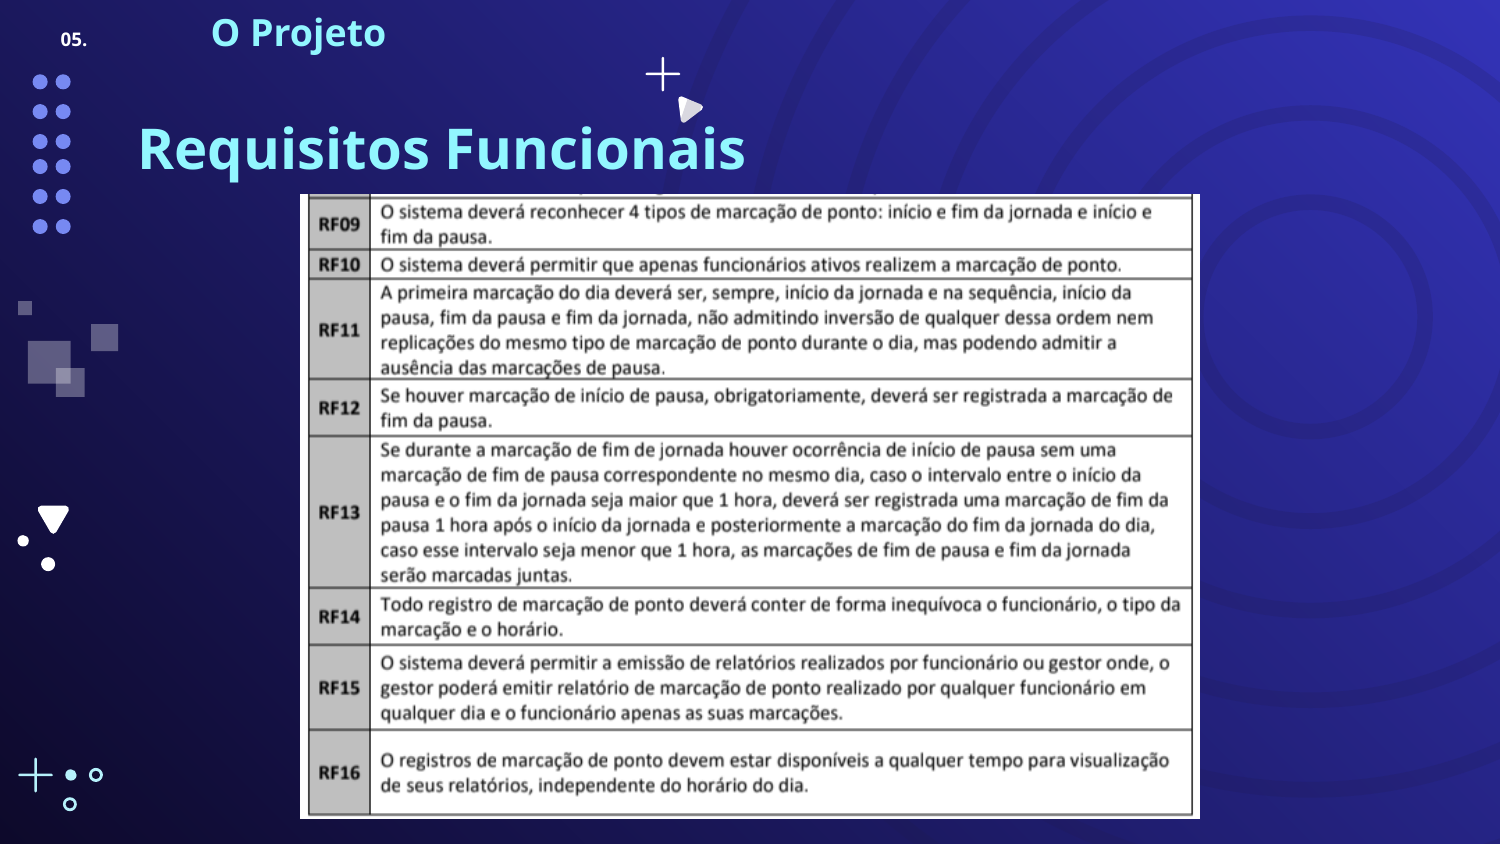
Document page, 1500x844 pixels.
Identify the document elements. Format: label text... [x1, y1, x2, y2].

picture [300, 194, 1200, 819]
subtitle Requisitos Funcionais [122, 99, 1489, 195]
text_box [17, 300, 119, 398]
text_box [17, 757, 104, 812]
title 05. O Projeto [45, 11, 458, 51]
